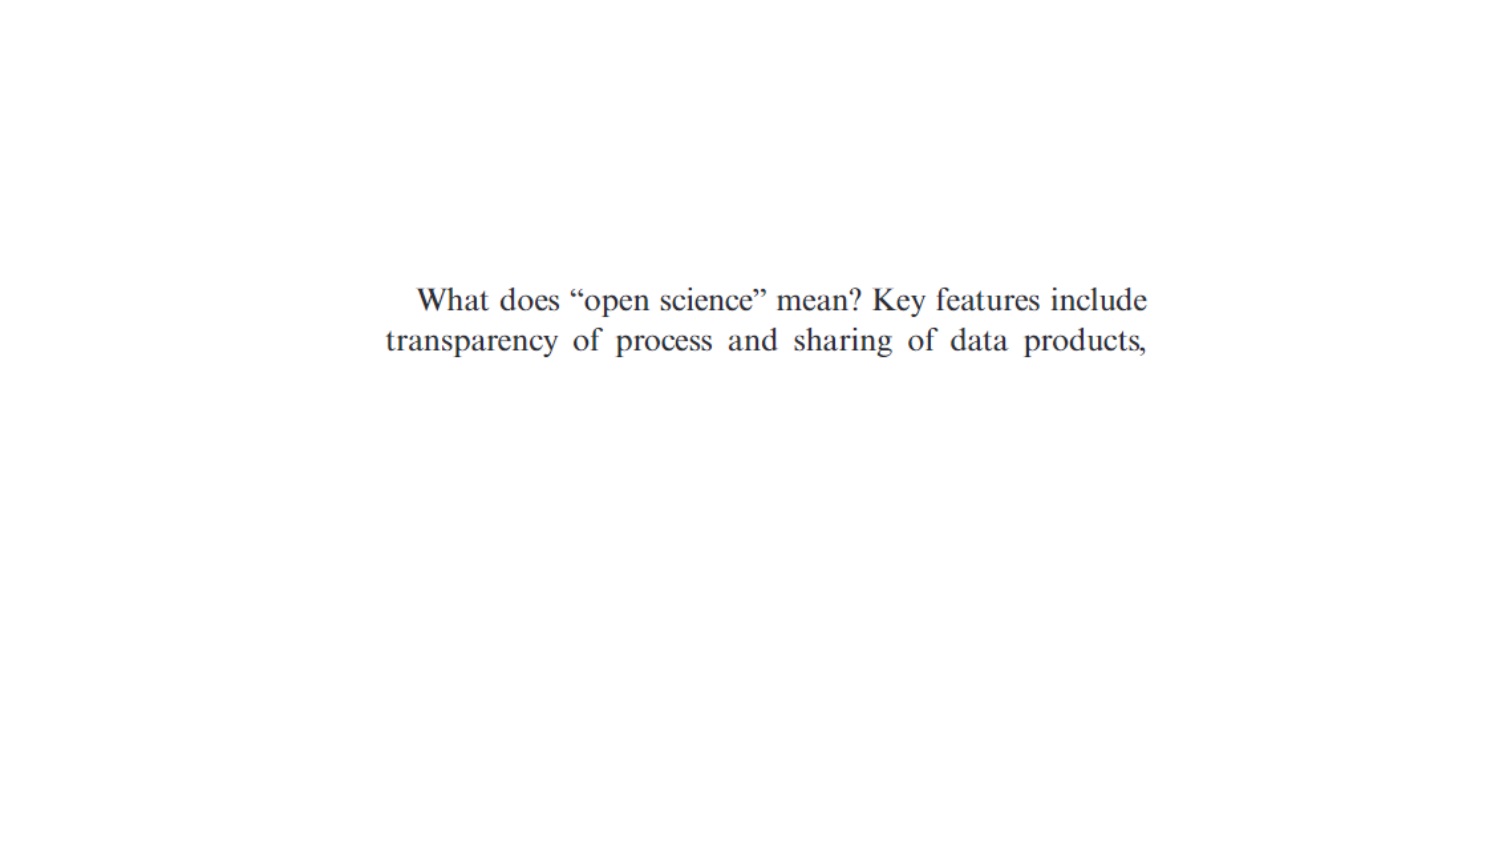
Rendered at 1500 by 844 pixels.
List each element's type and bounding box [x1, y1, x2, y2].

picture [364, 273, 1166, 360]
